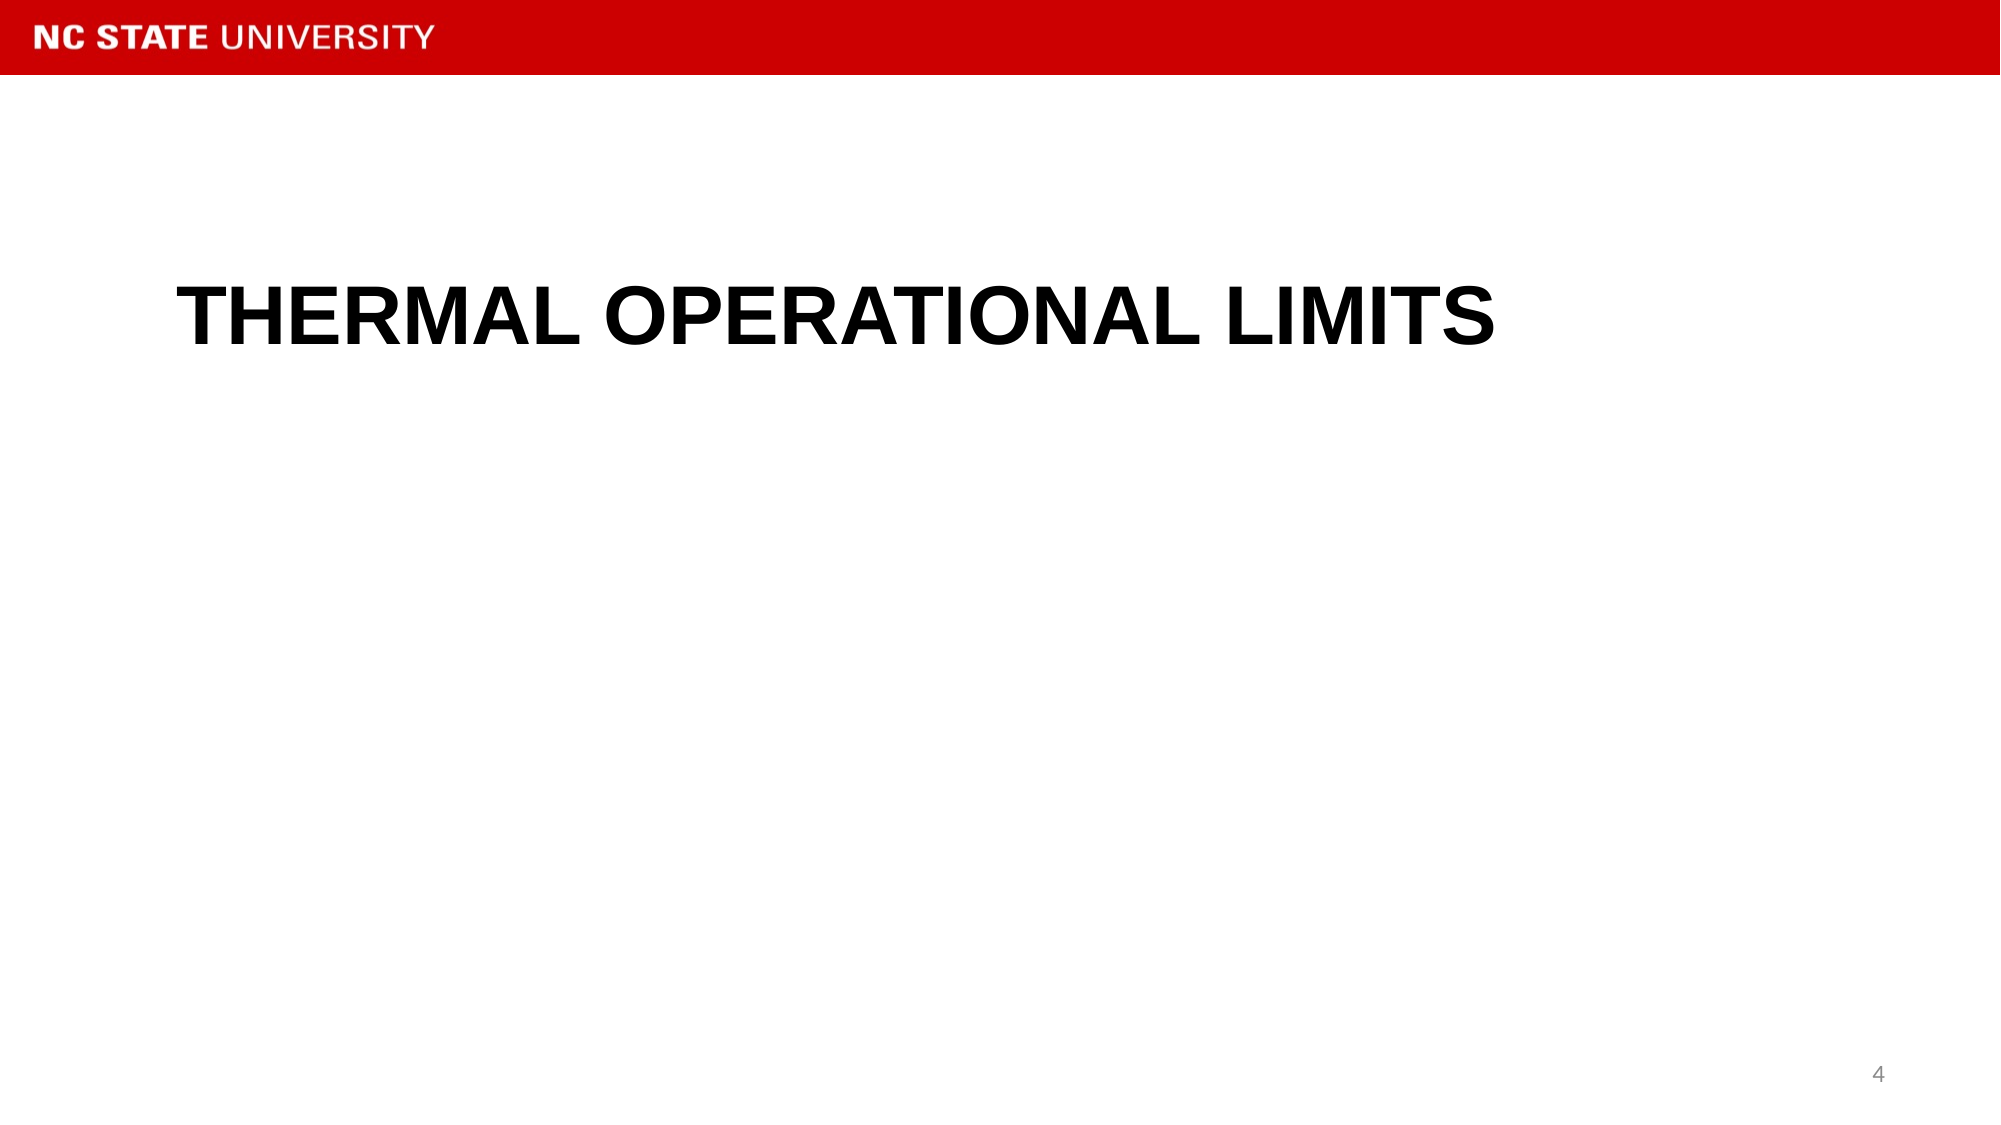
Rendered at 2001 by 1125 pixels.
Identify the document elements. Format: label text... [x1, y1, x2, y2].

title Thermal Operational Limits [161, 253, 1862, 477]
picture [0, 0, 2000, 75]
slide_number 4 [1433, 1042, 1900, 1103]
